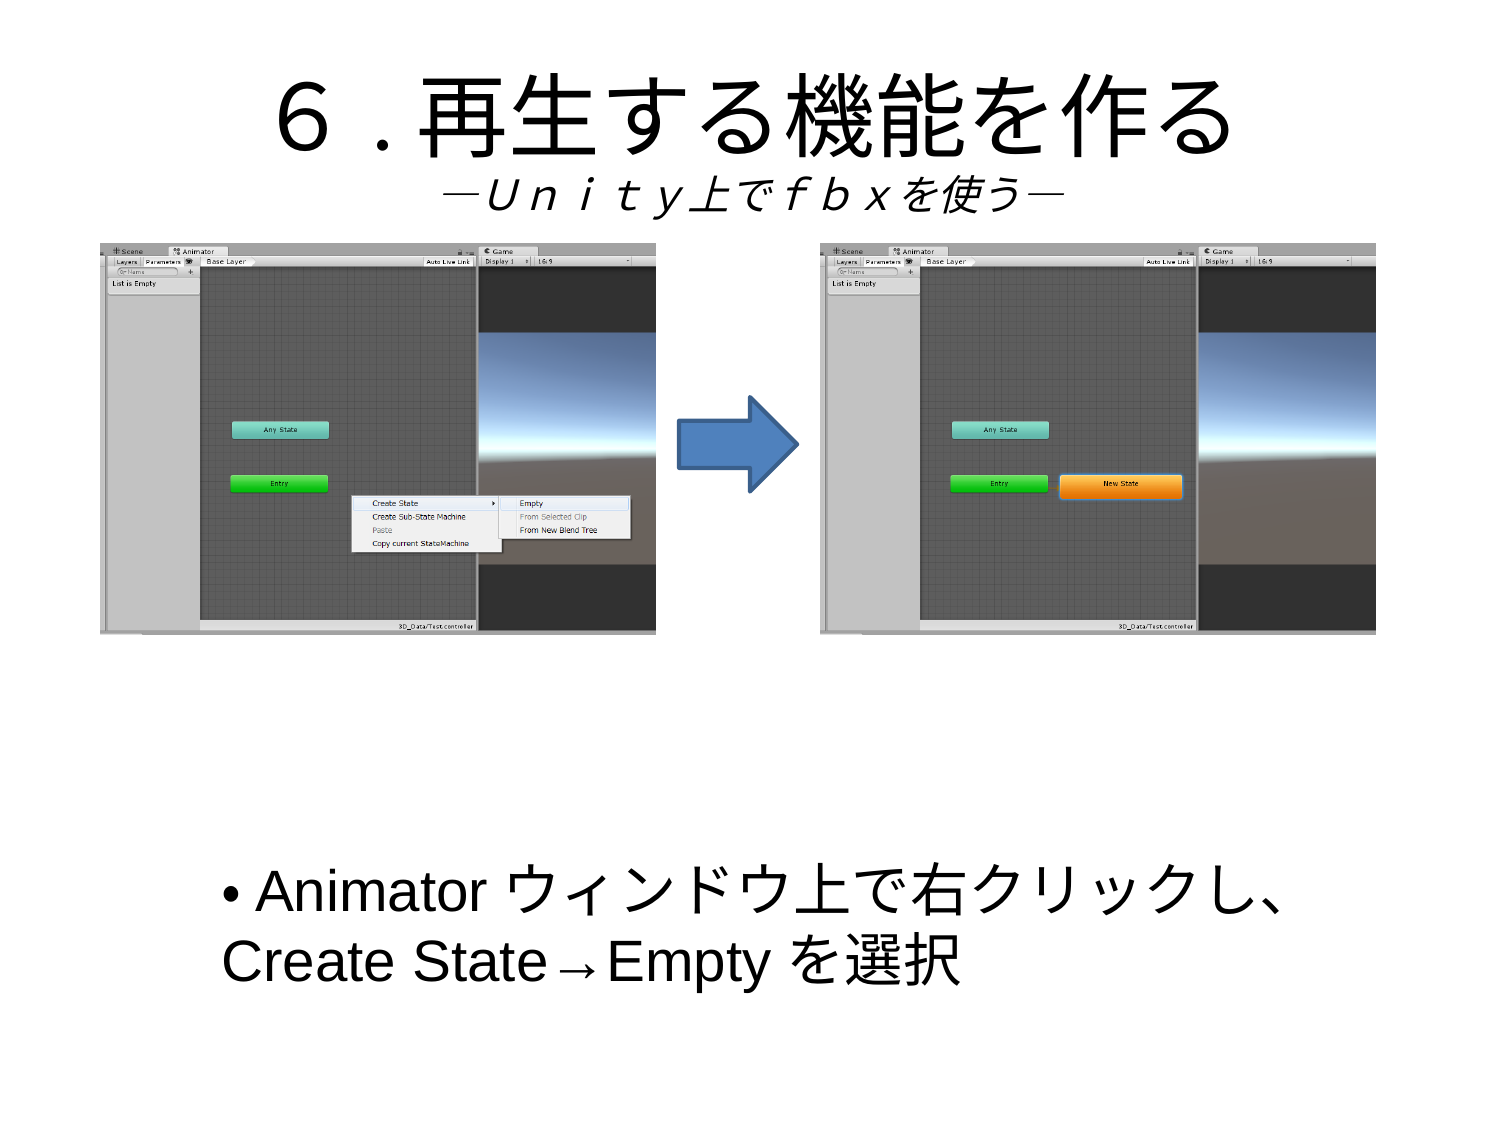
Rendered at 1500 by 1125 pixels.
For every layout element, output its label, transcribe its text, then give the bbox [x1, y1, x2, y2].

picture [100, 243, 656, 635]
title ６.再生する機能を作る ―Ｕｎｉｔｙ上でｆｂｘを使う― [75, 45, 1425, 233]
text_box [676, 395, 800, 494]
picture [820, 243, 1377, 635]
text_box ・Animatorウィンドウ上で右クリックし、Create State→Emptyを選択 [206, 845, 1317, 1001]
